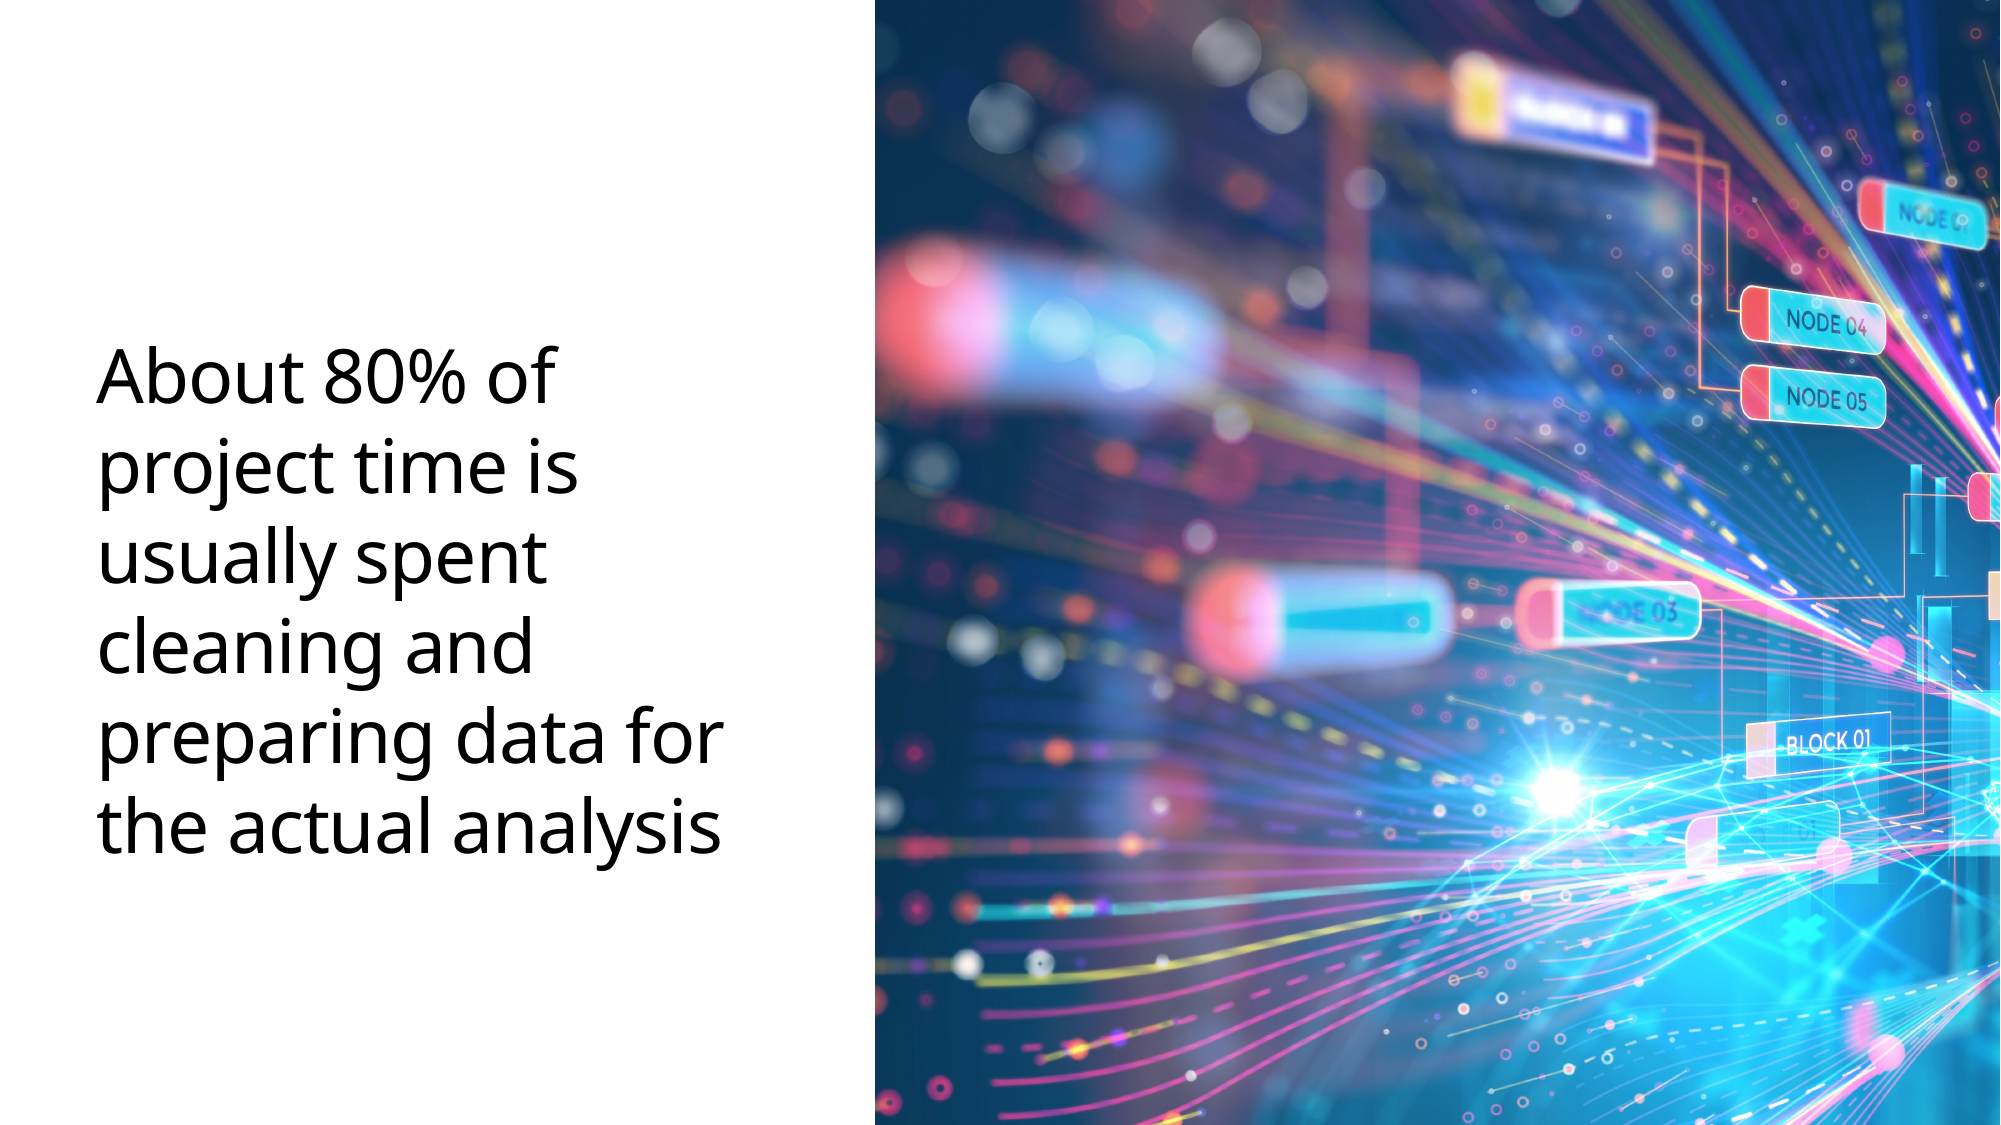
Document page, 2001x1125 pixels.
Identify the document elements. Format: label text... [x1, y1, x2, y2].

title About 80% of project time is usually spent cleaning and preparing data for the actual analysis [96, 323, 779, 869]
picture [874, 0, 2000, 1125]
